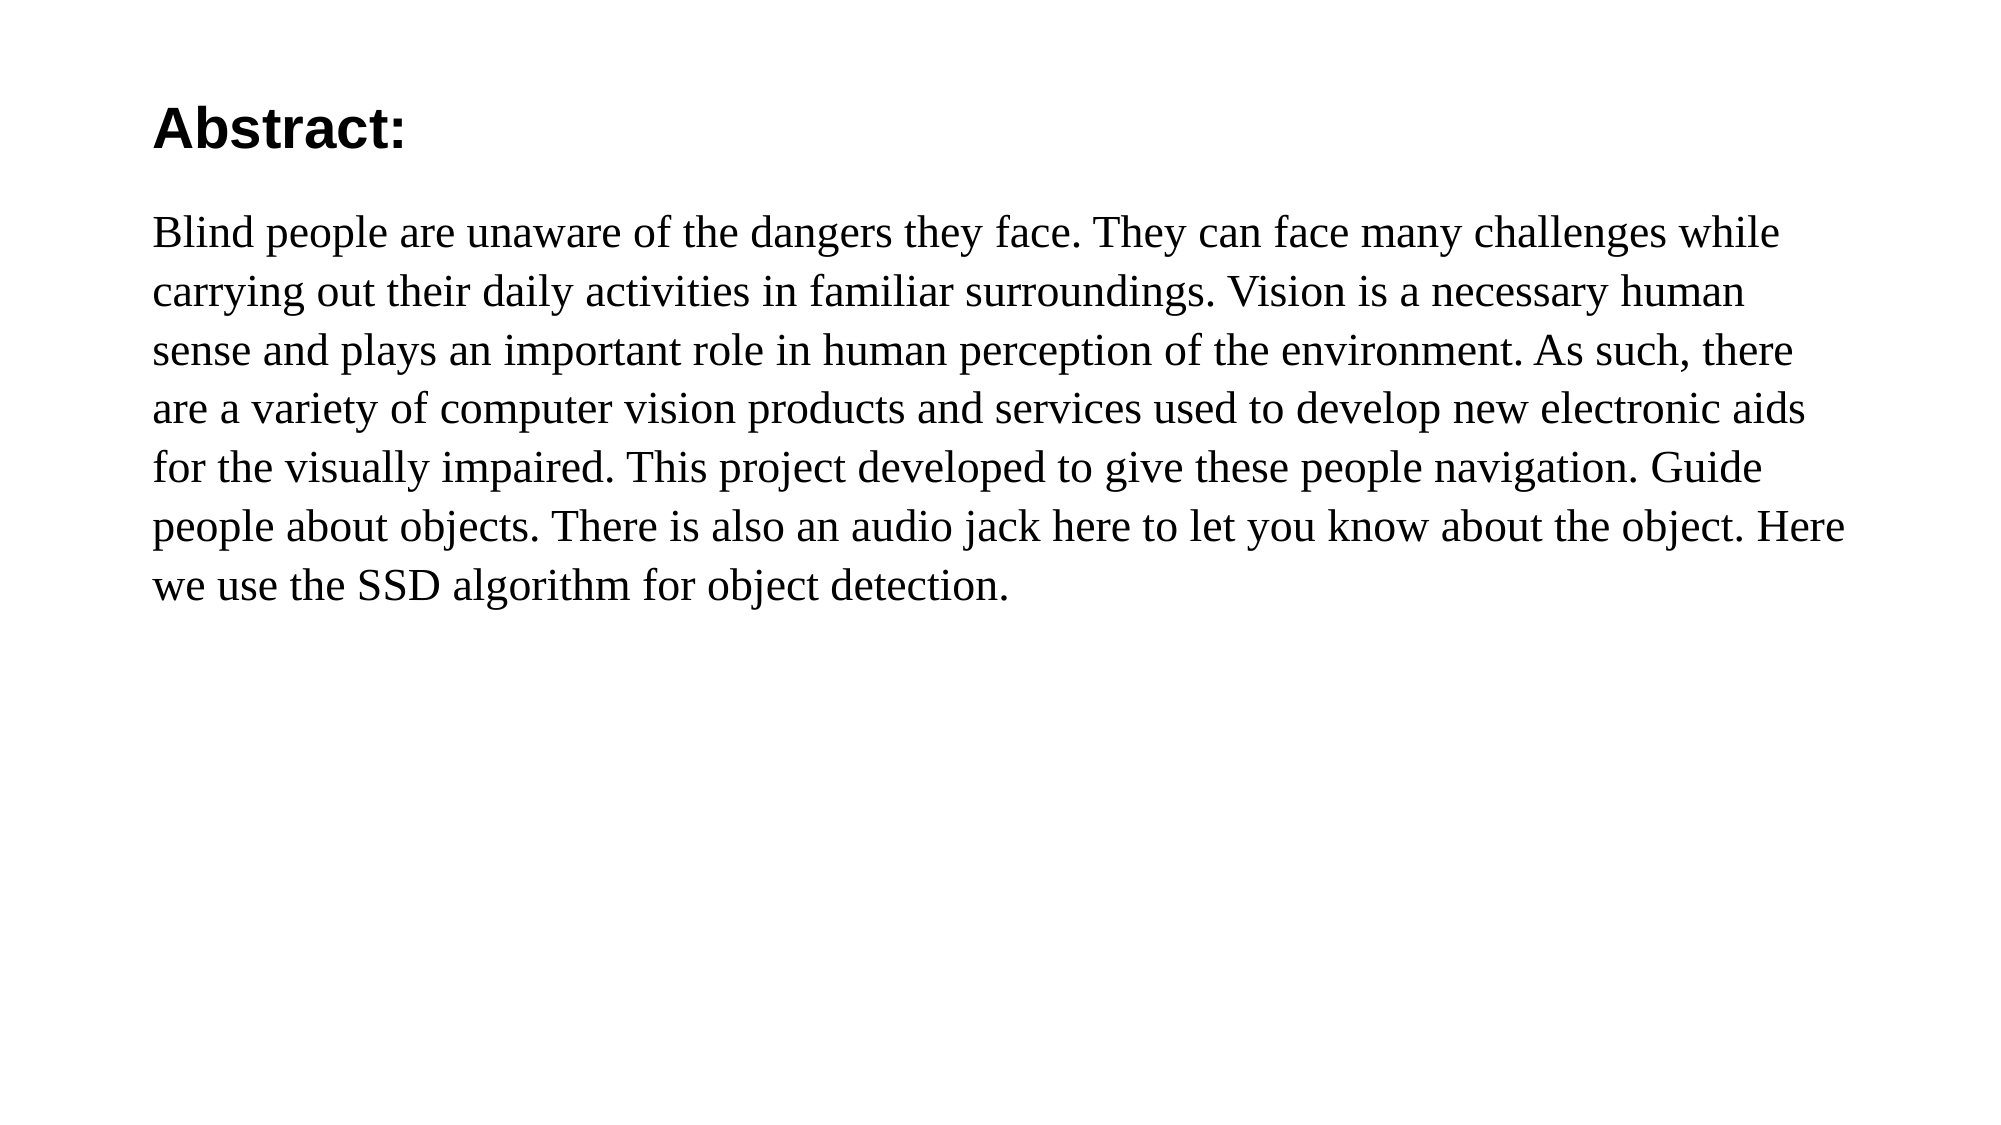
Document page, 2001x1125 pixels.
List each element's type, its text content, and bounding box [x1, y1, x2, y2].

list Abstract: Blind people are unaware of the dangers they face. They can face many challenges while carrying out their daily activities in familiar surroundings. Vision is a necessary human sense and plays an important role in human perception of the environment. As such, there are a variety of computer vision products and services used to develop new electronic aids for the visually impaired. This project developed to give these people navigation. Guide people about objects. There is also an audio jack here to let you know about the object. Here we use the SSD algorithm for object detection. [137, 78, 1863, 1014]
